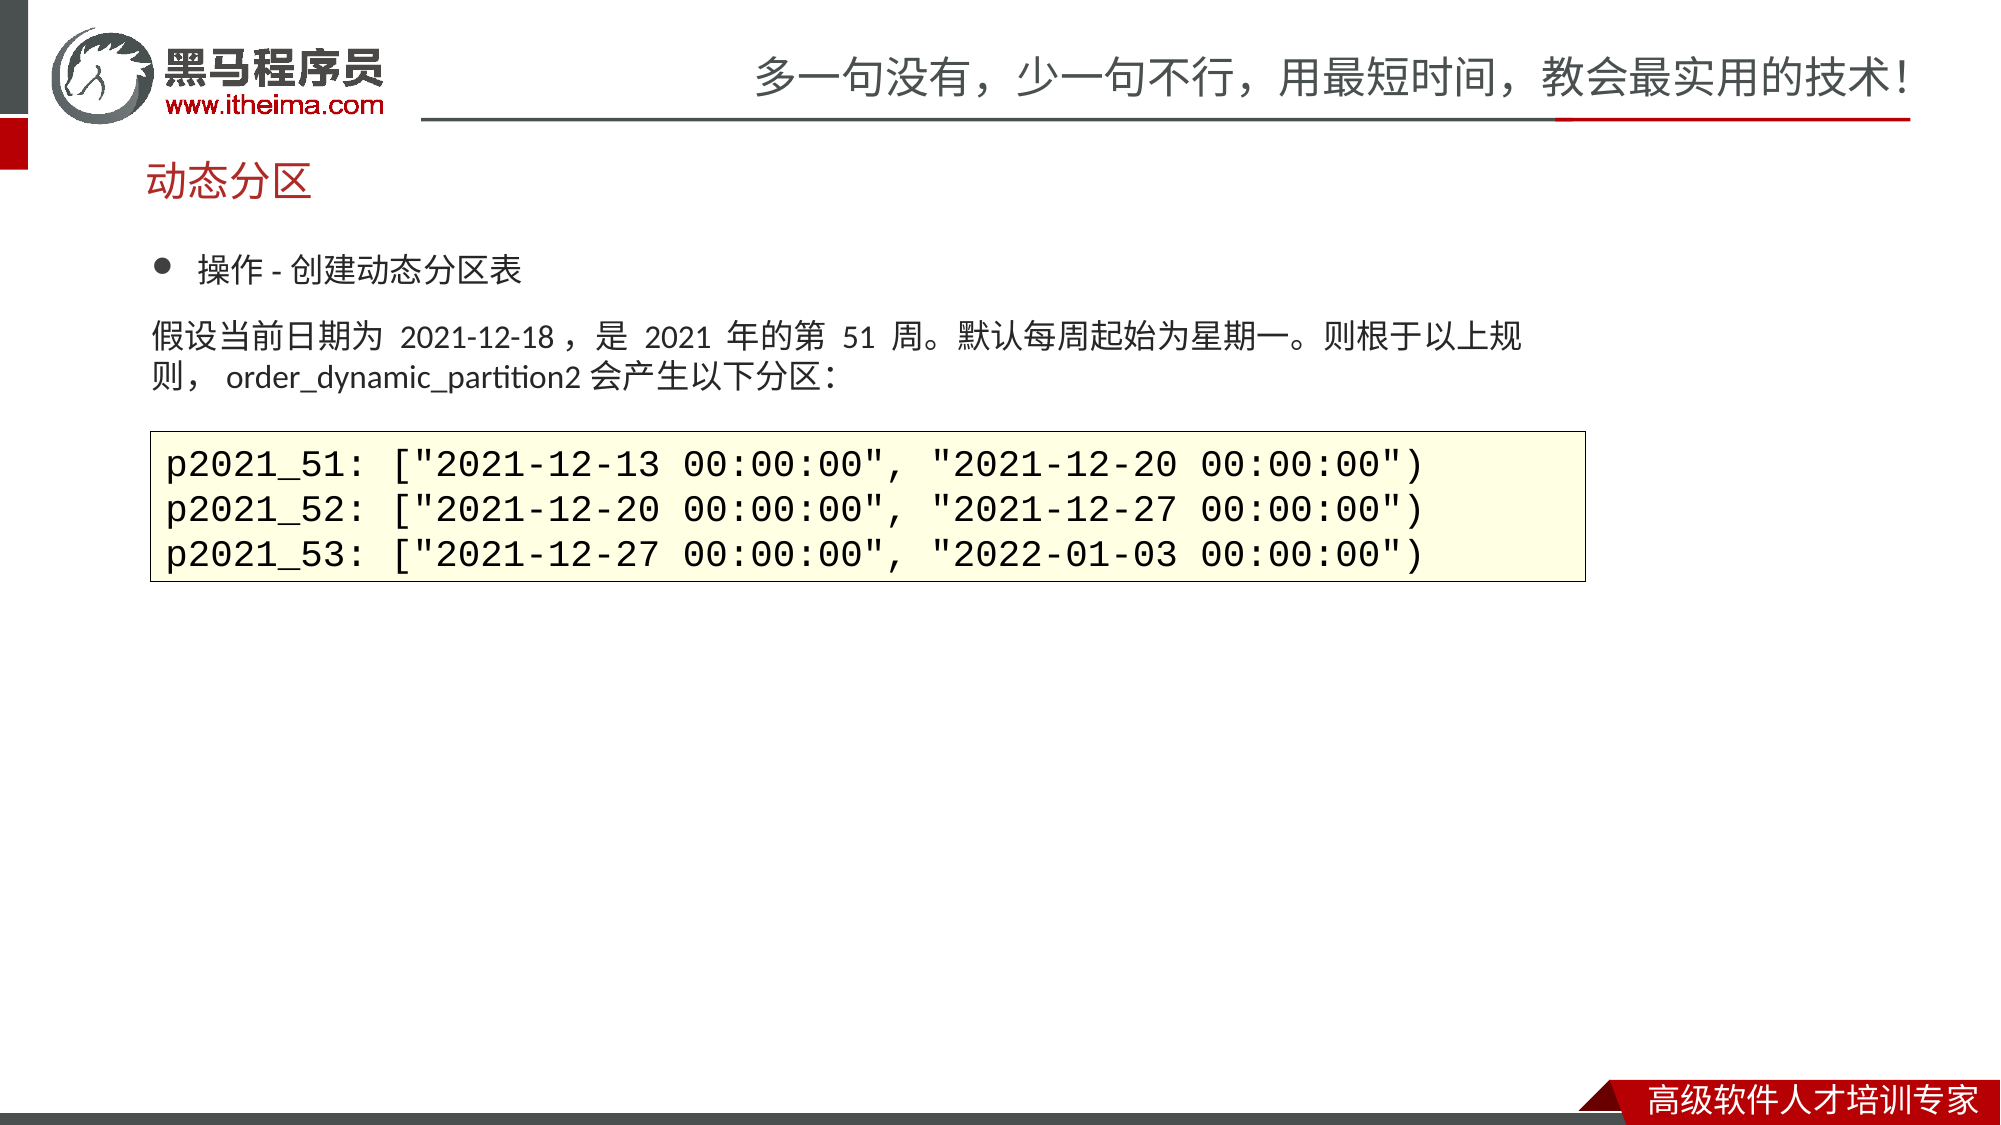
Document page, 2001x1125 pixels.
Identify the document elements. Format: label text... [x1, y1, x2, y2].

text_box 操作-创建动态分区表 [137, 222, 1869, 297]
text_box p2021_51: ["2021-12-13 00:00:00", "2021-12-20 00:00:00") p2021_52: ["2021-12-20 00:00:00", "2021-12-27 00:00:00") p2021_53: ["2021-12-27 00:00:00", "2022-01-03 00:00:00") [150, 431, 1586, 582]
title 动态分区 [131, 137, 1747, 223]
text_box 假设当前日期为 2021-12-18，是 2021 年的第 51 周。默认每周起始为星期一。则根于以上规则，order_dynamic_partition2会产生以下分区： [137, 307, 1904, 403]
picture [50, 26, 384, 125]
